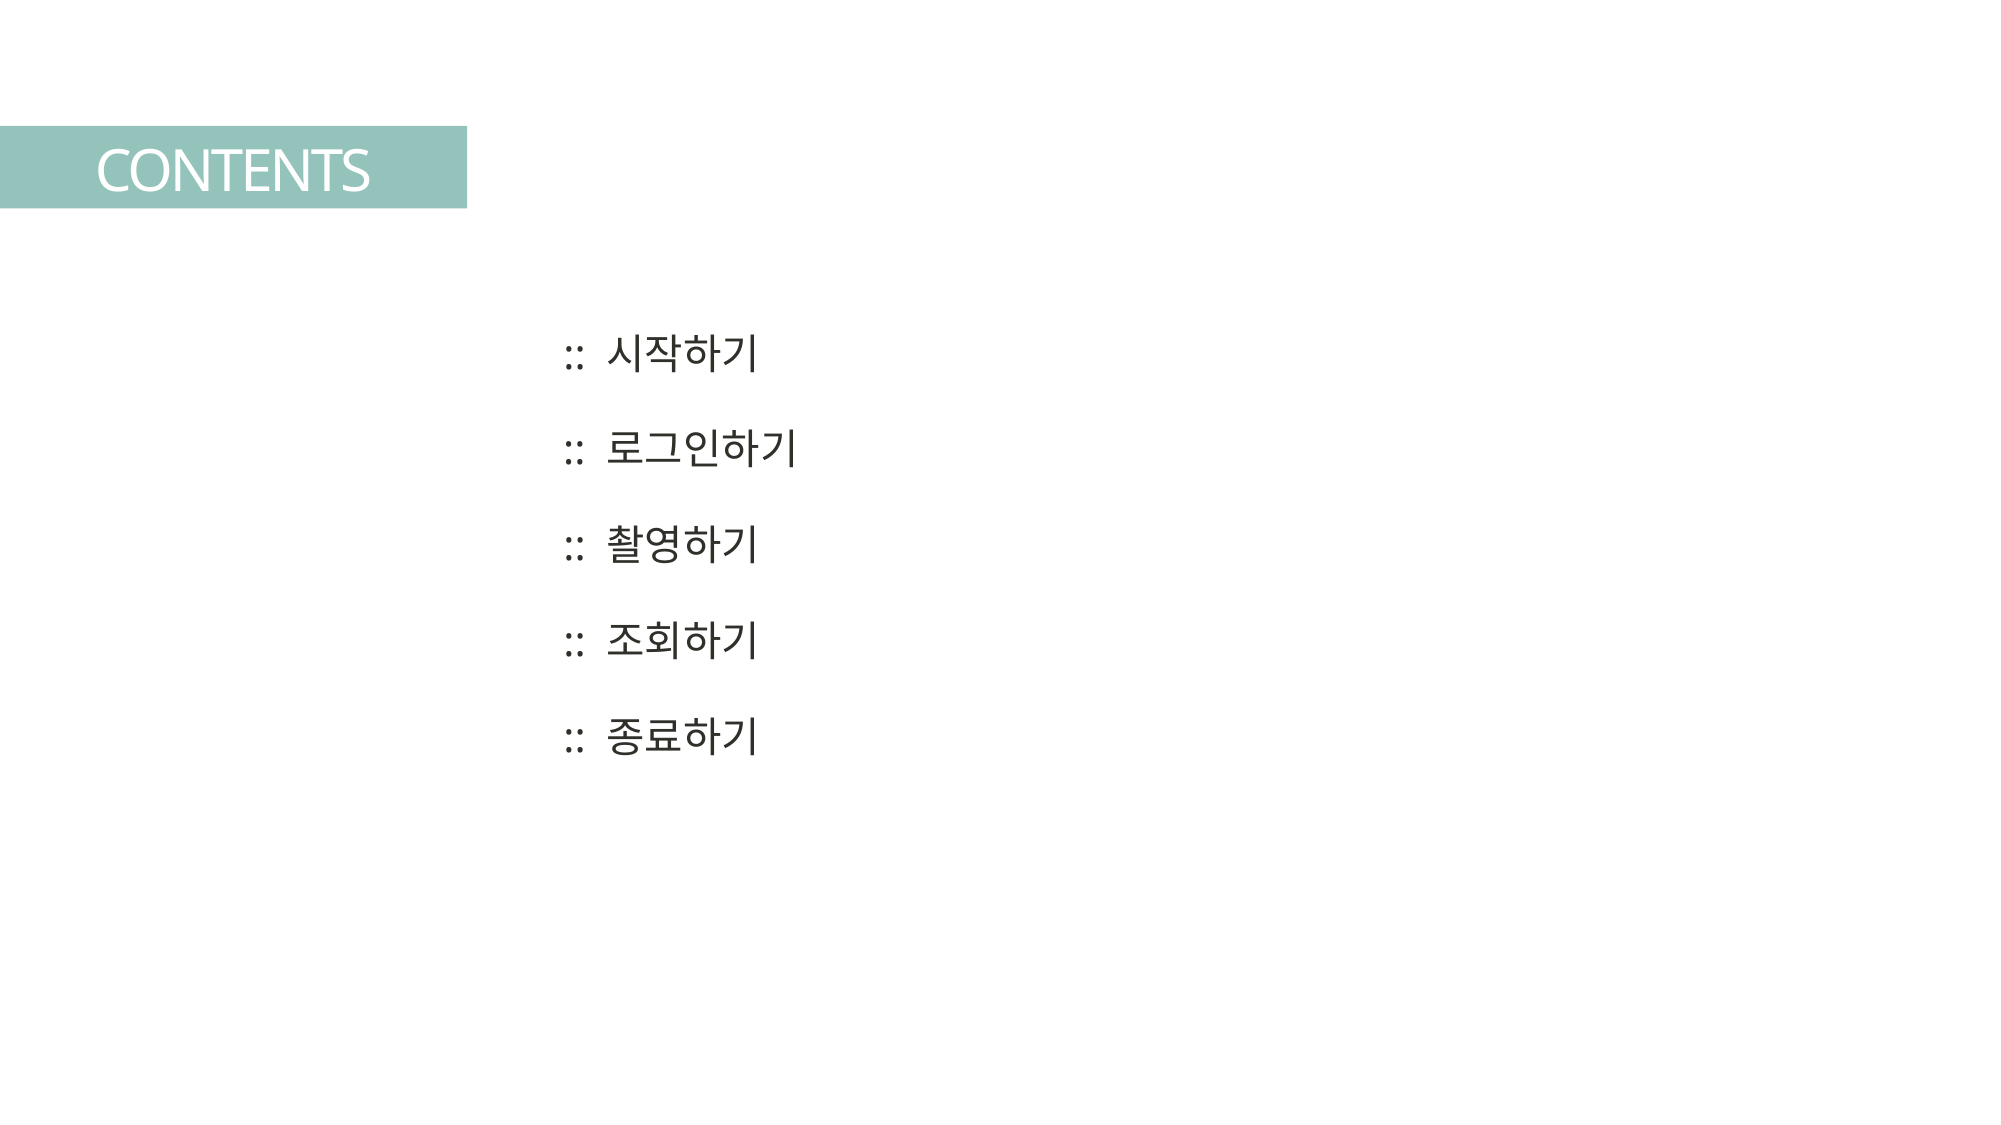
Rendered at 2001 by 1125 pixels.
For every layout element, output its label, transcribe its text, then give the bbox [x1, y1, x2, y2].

text_box :: 시작하기 [548, 320, 776, 385]
text_box :: 종료하기 [548, 702, 776, 768]
text_box :: 조회하기 [548, 607, 776, 672]
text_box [0, 125, 468, 212]
text_box :: 로그인하기 [548, 415, 814, 481]
text_box :: 촬영하기 [548, 511, 776, 577]
